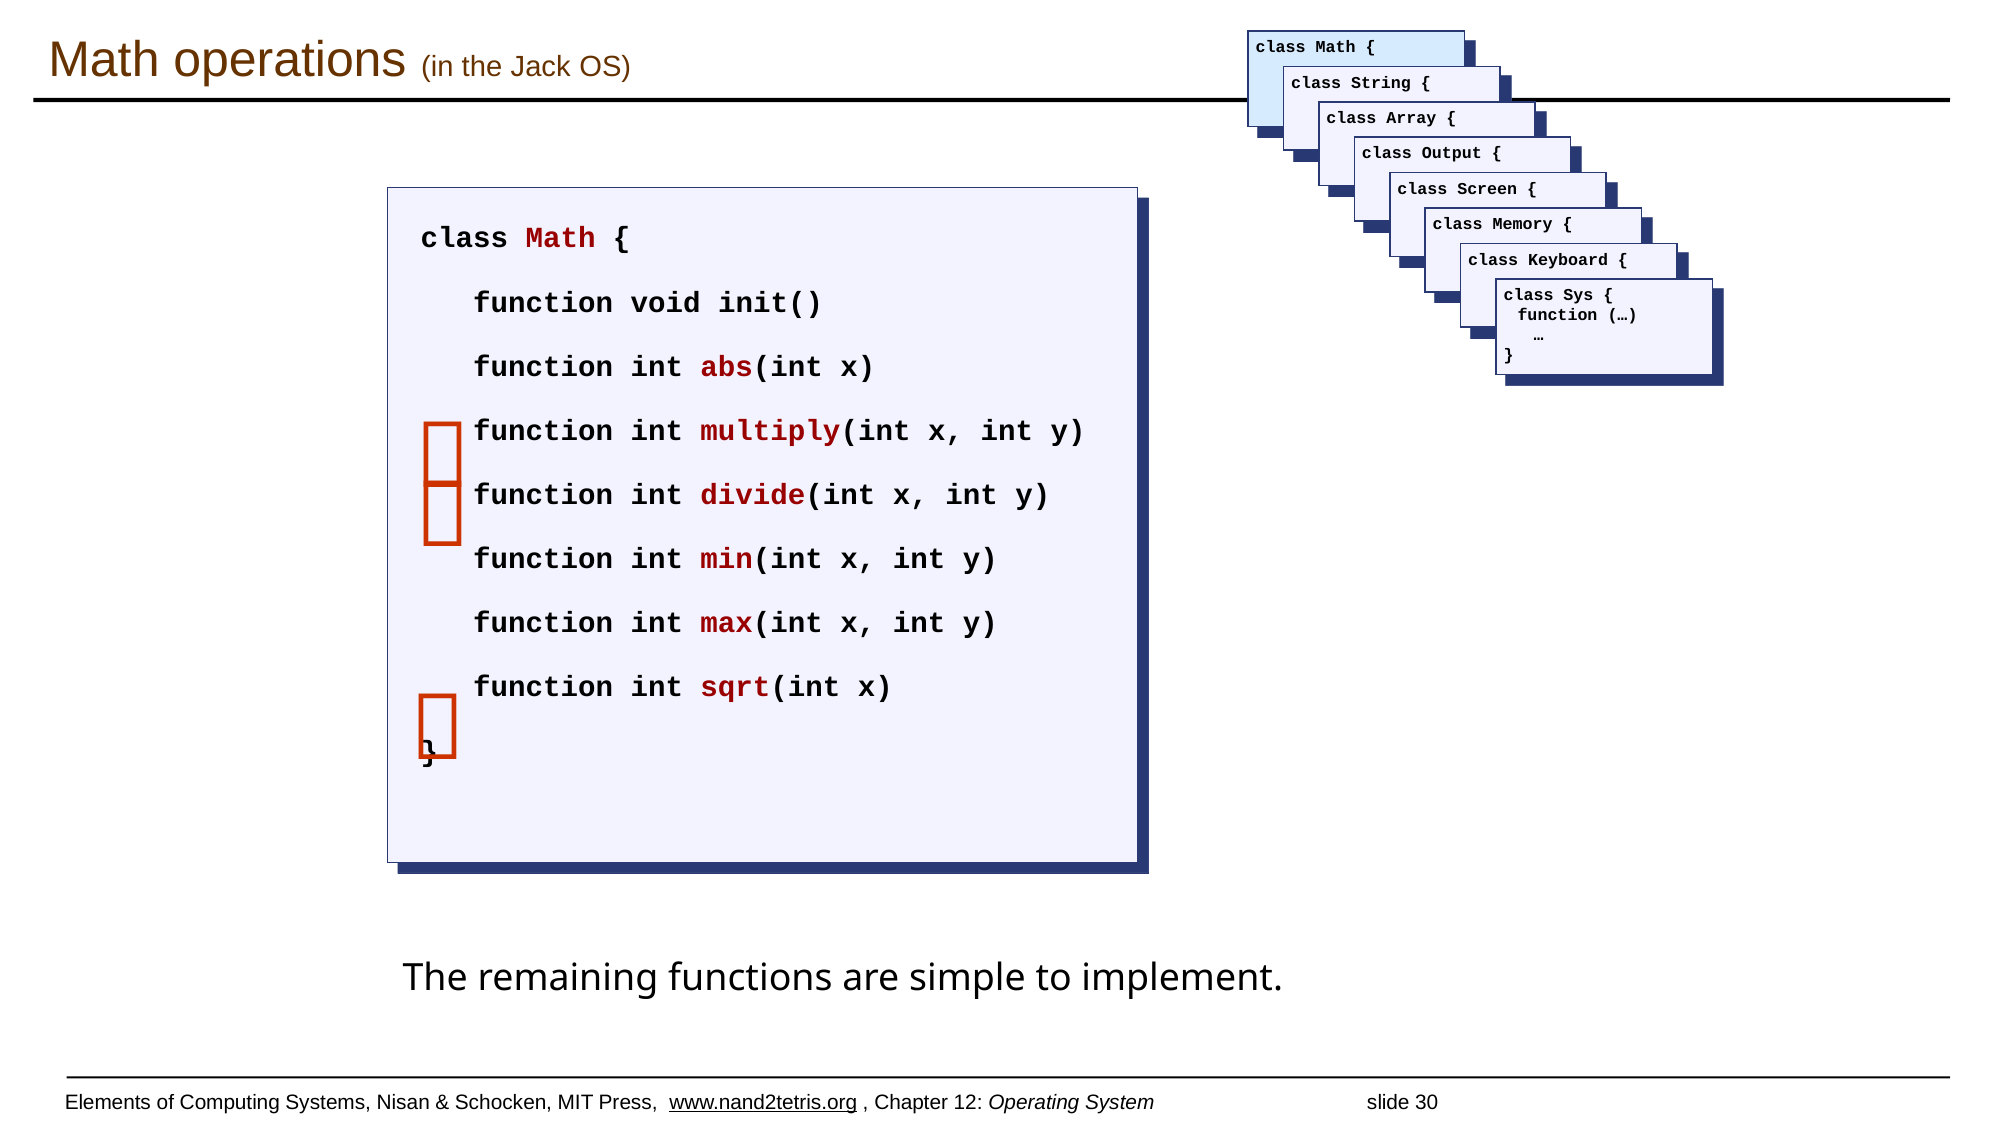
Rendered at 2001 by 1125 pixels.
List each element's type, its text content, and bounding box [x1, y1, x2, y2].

text_box The remaining functions are simple to implement. [387, 950, 1713, 1019]
text_box class Math { function void init() function int abs(int x) function int multiply(int x, int y) function int divide(int x, int y) function int min(int x, int y) function int max(int x, int y) function int sqrt(int x) } [387, 187, 1138, 863]
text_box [387, 388, 494, 786]
title Math operations (in the Jack OS) [33, 12, 1950, 100]
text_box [1247, 30, 1713, 375]
